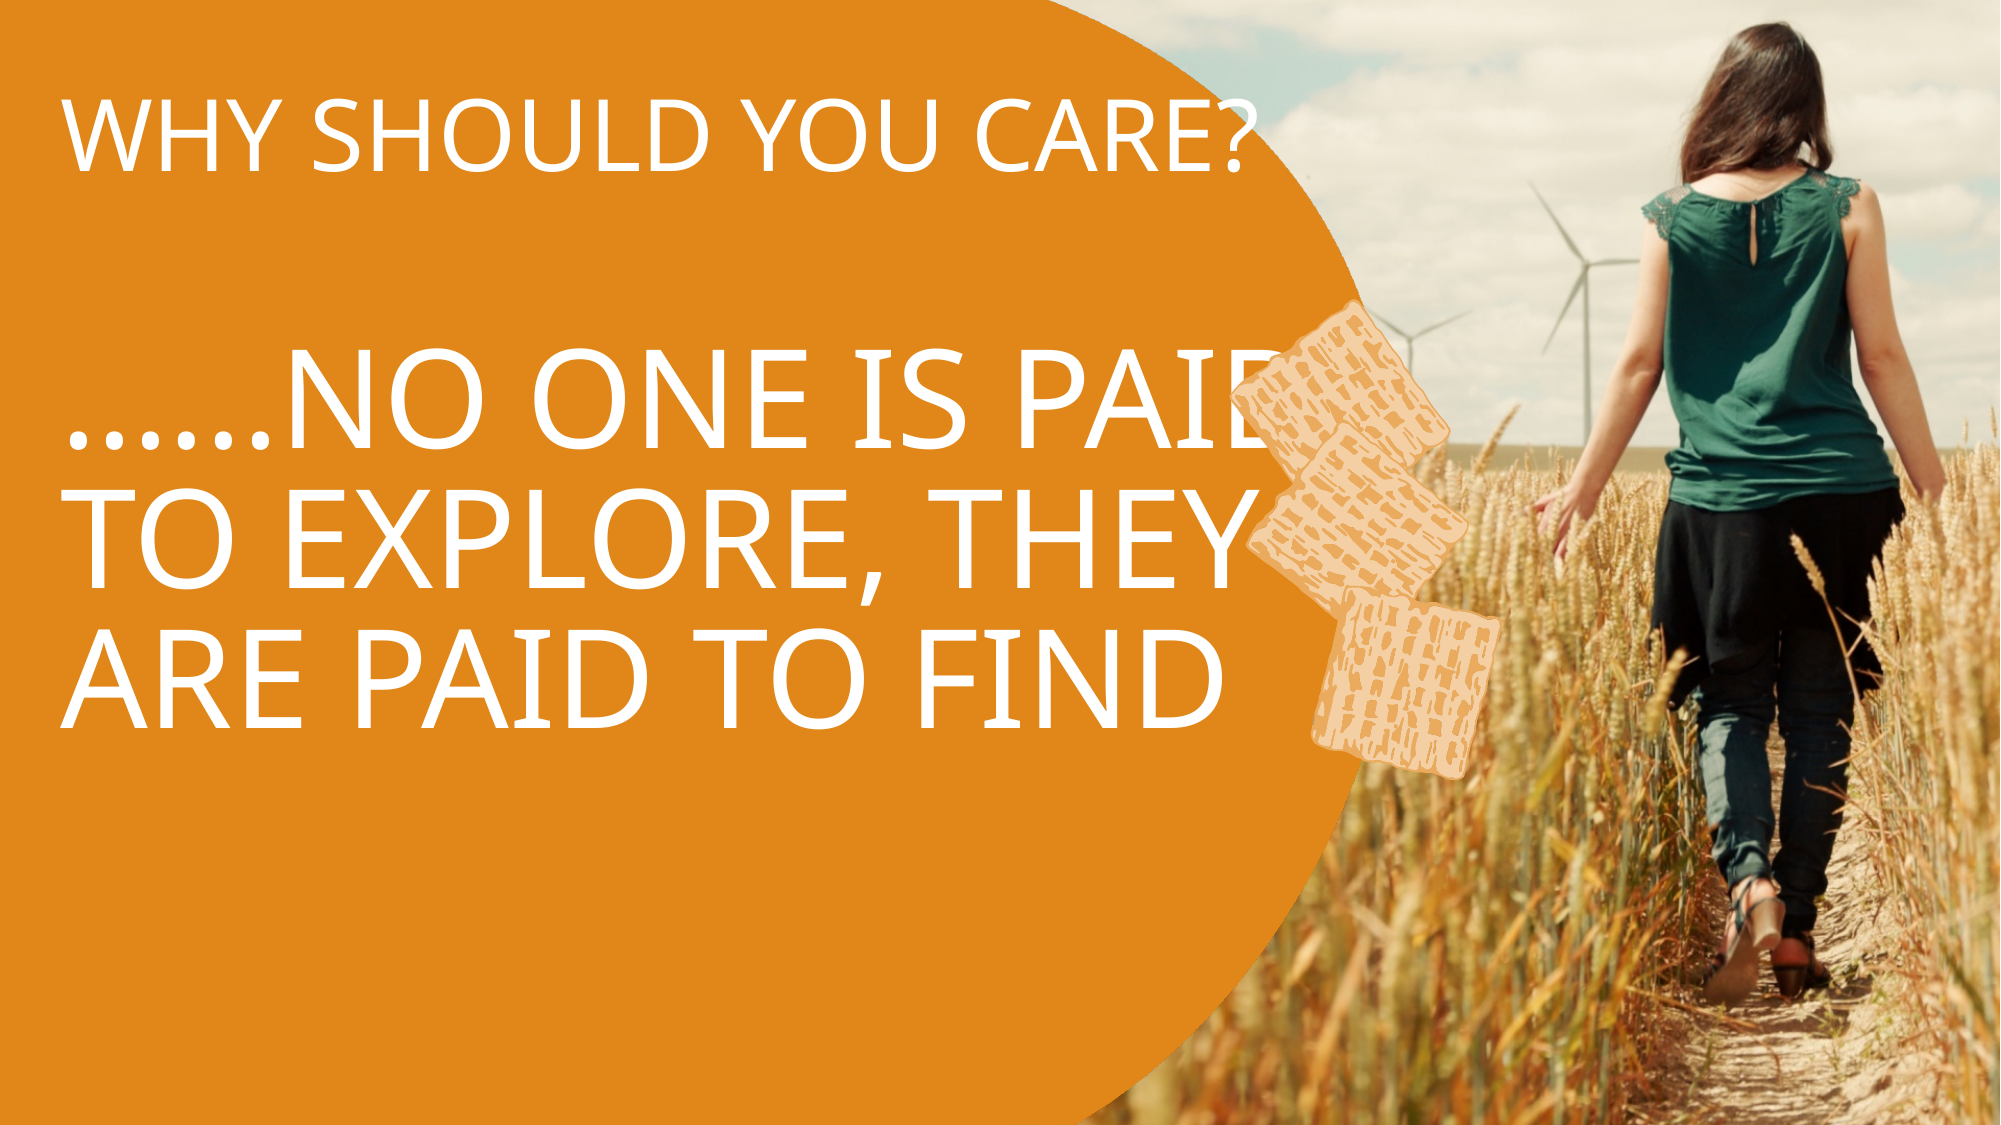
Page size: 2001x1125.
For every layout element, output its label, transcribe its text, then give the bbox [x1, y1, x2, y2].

title Why should you care? .…..NO One is paid to explore, they are paiD to find [0, 0, 999, 1125]
picture [999, 0, 2000, 1125]
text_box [1152, 394, 1594, 728]
